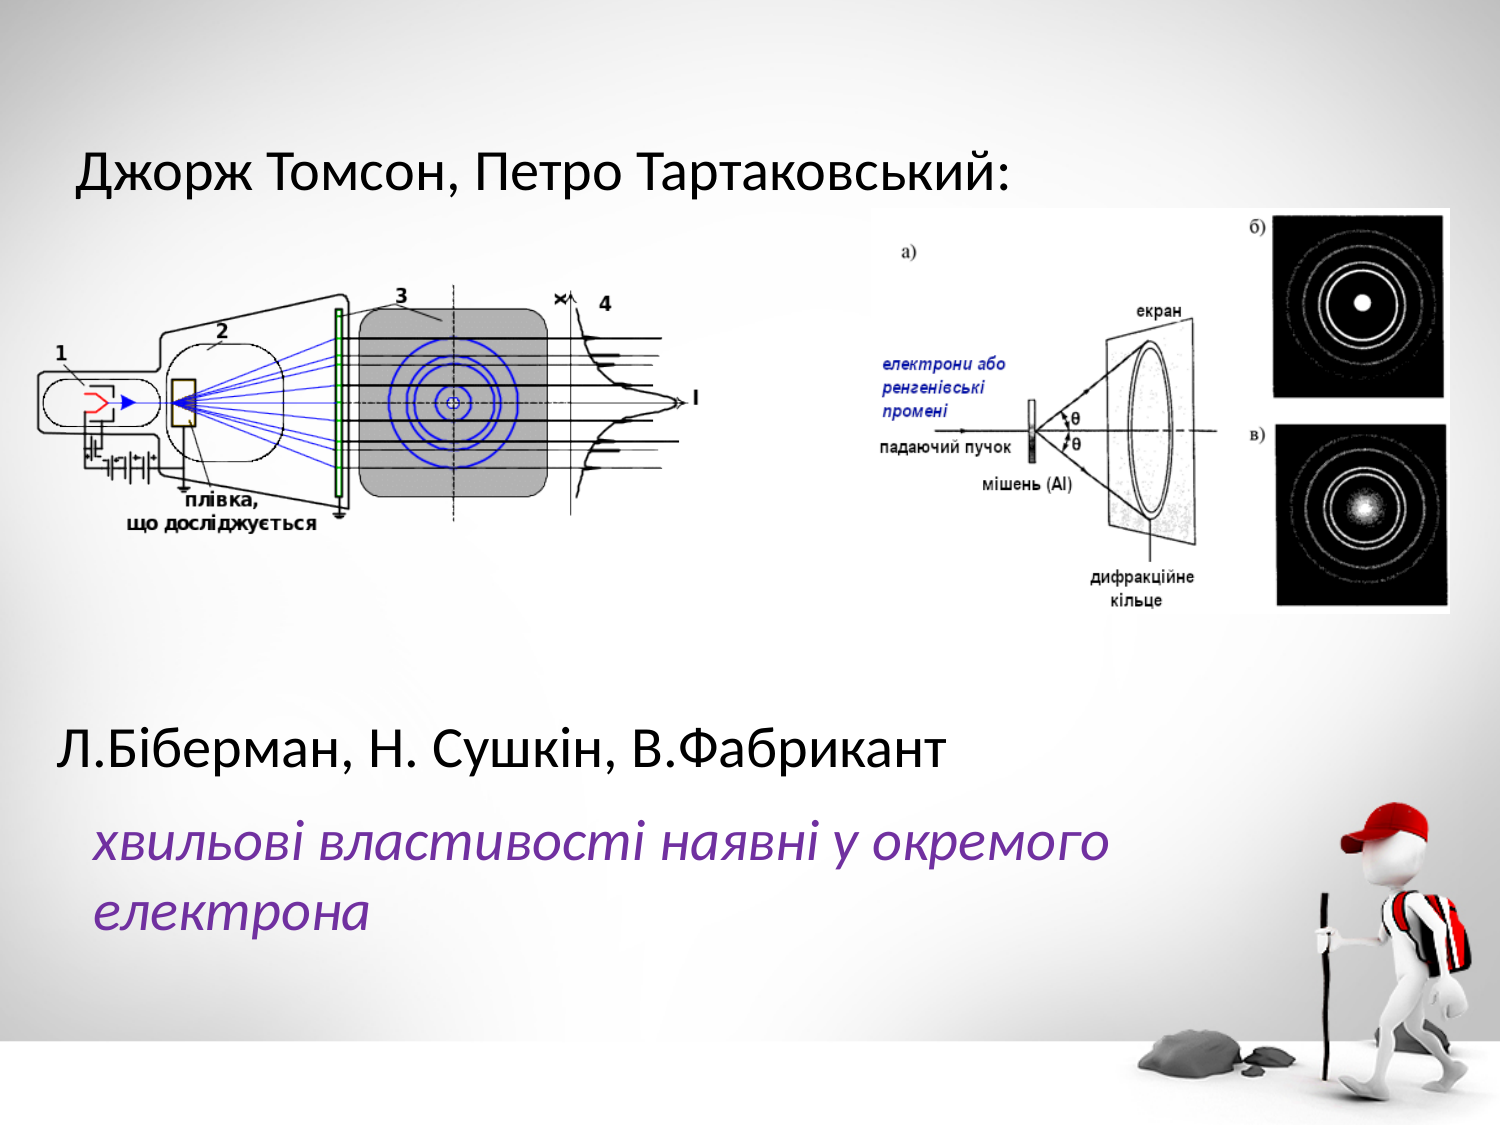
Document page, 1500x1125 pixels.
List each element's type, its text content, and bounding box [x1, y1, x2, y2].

text_box Л.Біберман, Н. Сушкін, В.Фабрикант [42, 701, 963, 787]
text_box Джорж Томсон, Петро Тартаковський: [60, 125, 1028, 210]
picture [0, 0, 1500, 1125]
text_box хвильові властивості наявні у окремого електрона [78, 794, 1139, 950]
